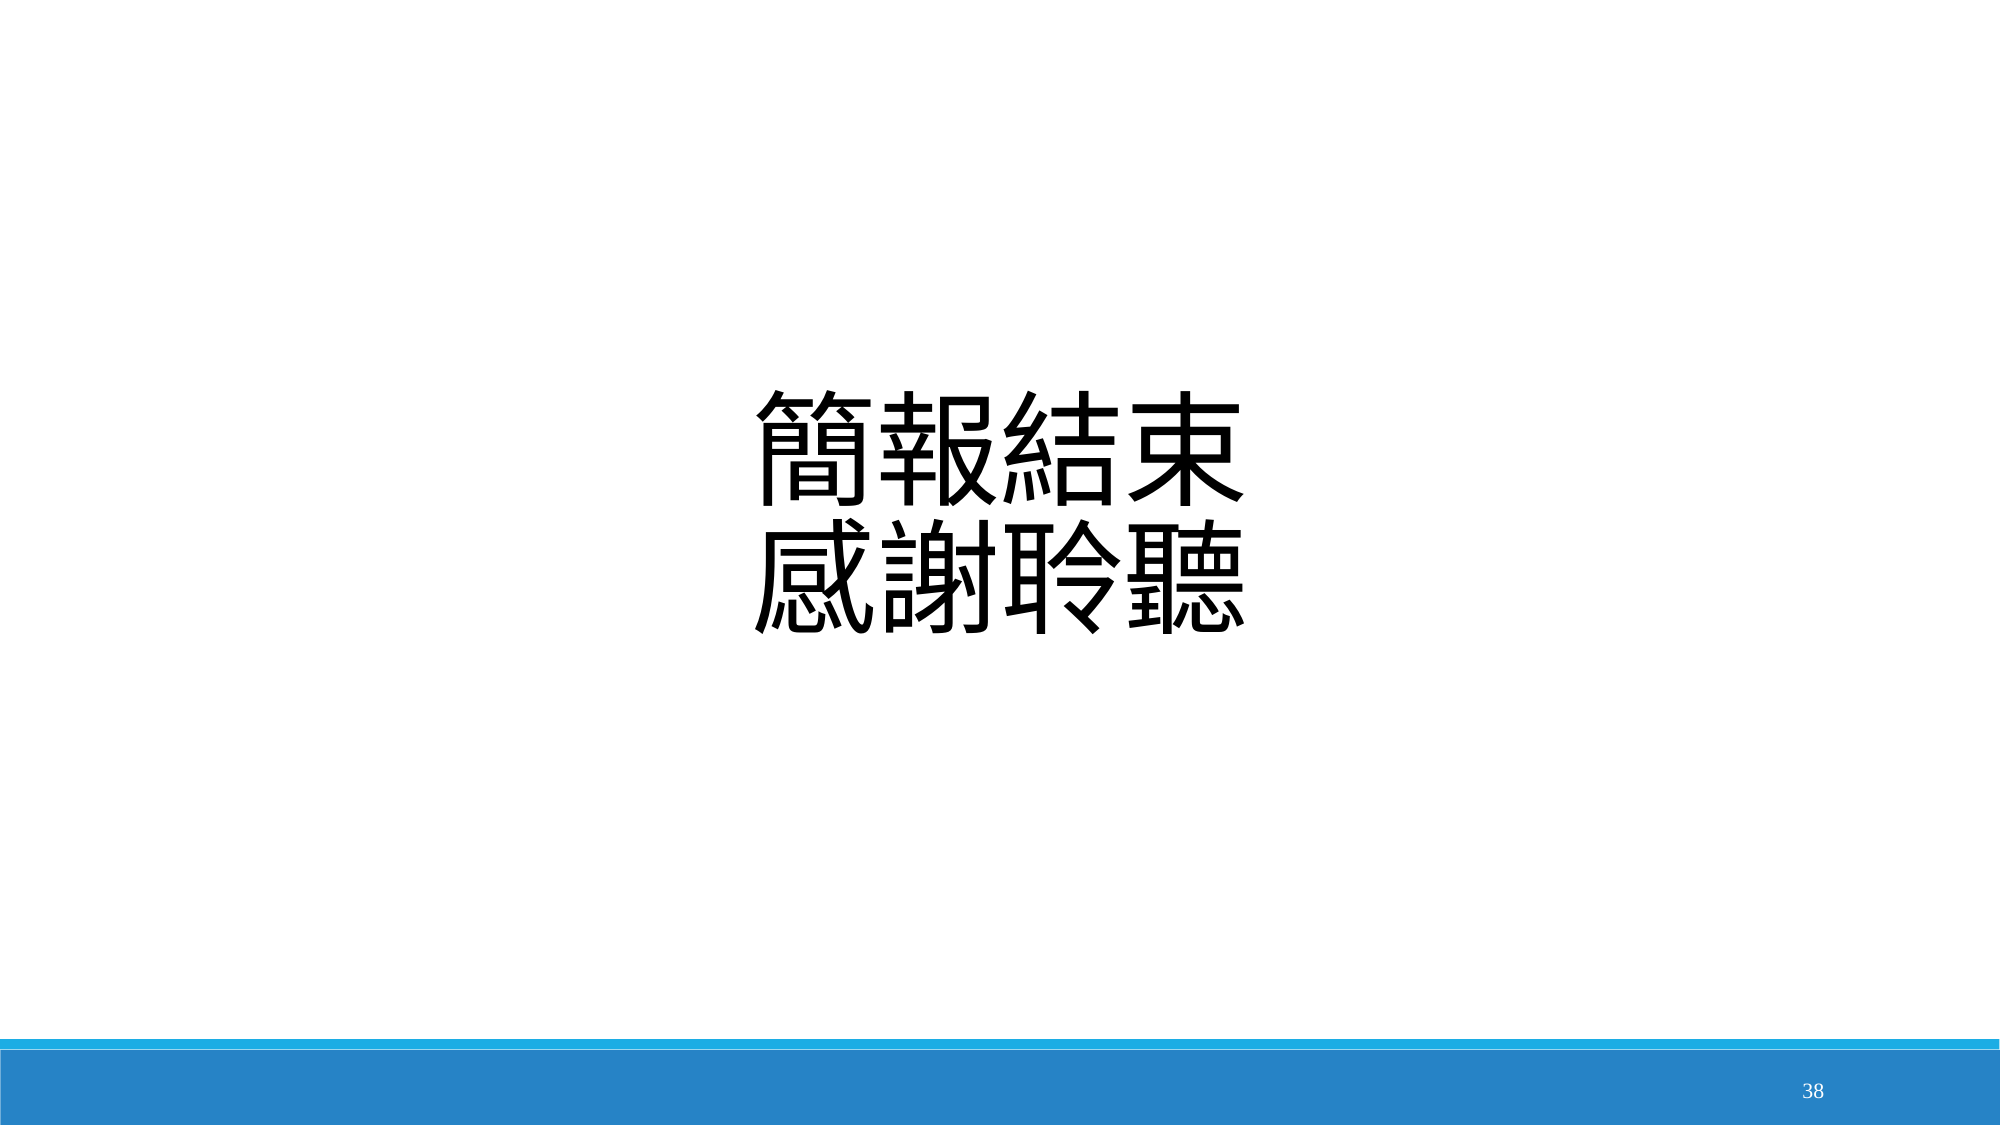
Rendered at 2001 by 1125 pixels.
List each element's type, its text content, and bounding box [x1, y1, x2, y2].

title 簡報結束 感謝聆聽 [551, 335, 1449, 658]
slide_number 38 [1624, 1059, 1840, 1120]
